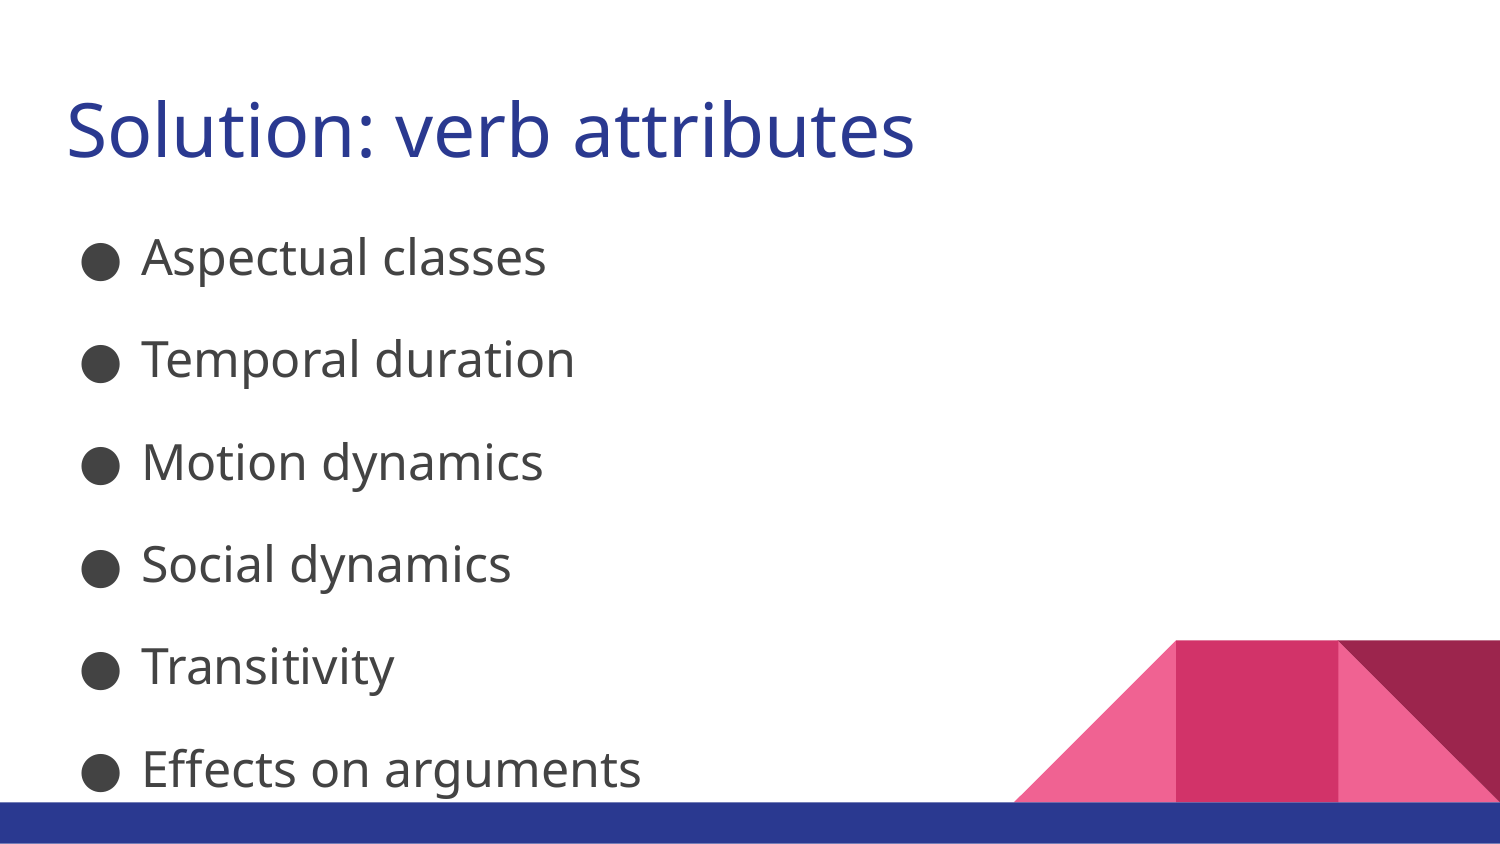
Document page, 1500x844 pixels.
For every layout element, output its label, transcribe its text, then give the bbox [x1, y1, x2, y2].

title Solution: verb attributes [51, 67, 1449, 167]
list Aspectual classes Temporal duration Motion dynamics Social dynamics Transitivity Effects on arguments Body parts [51, 201, 1449, 750]
